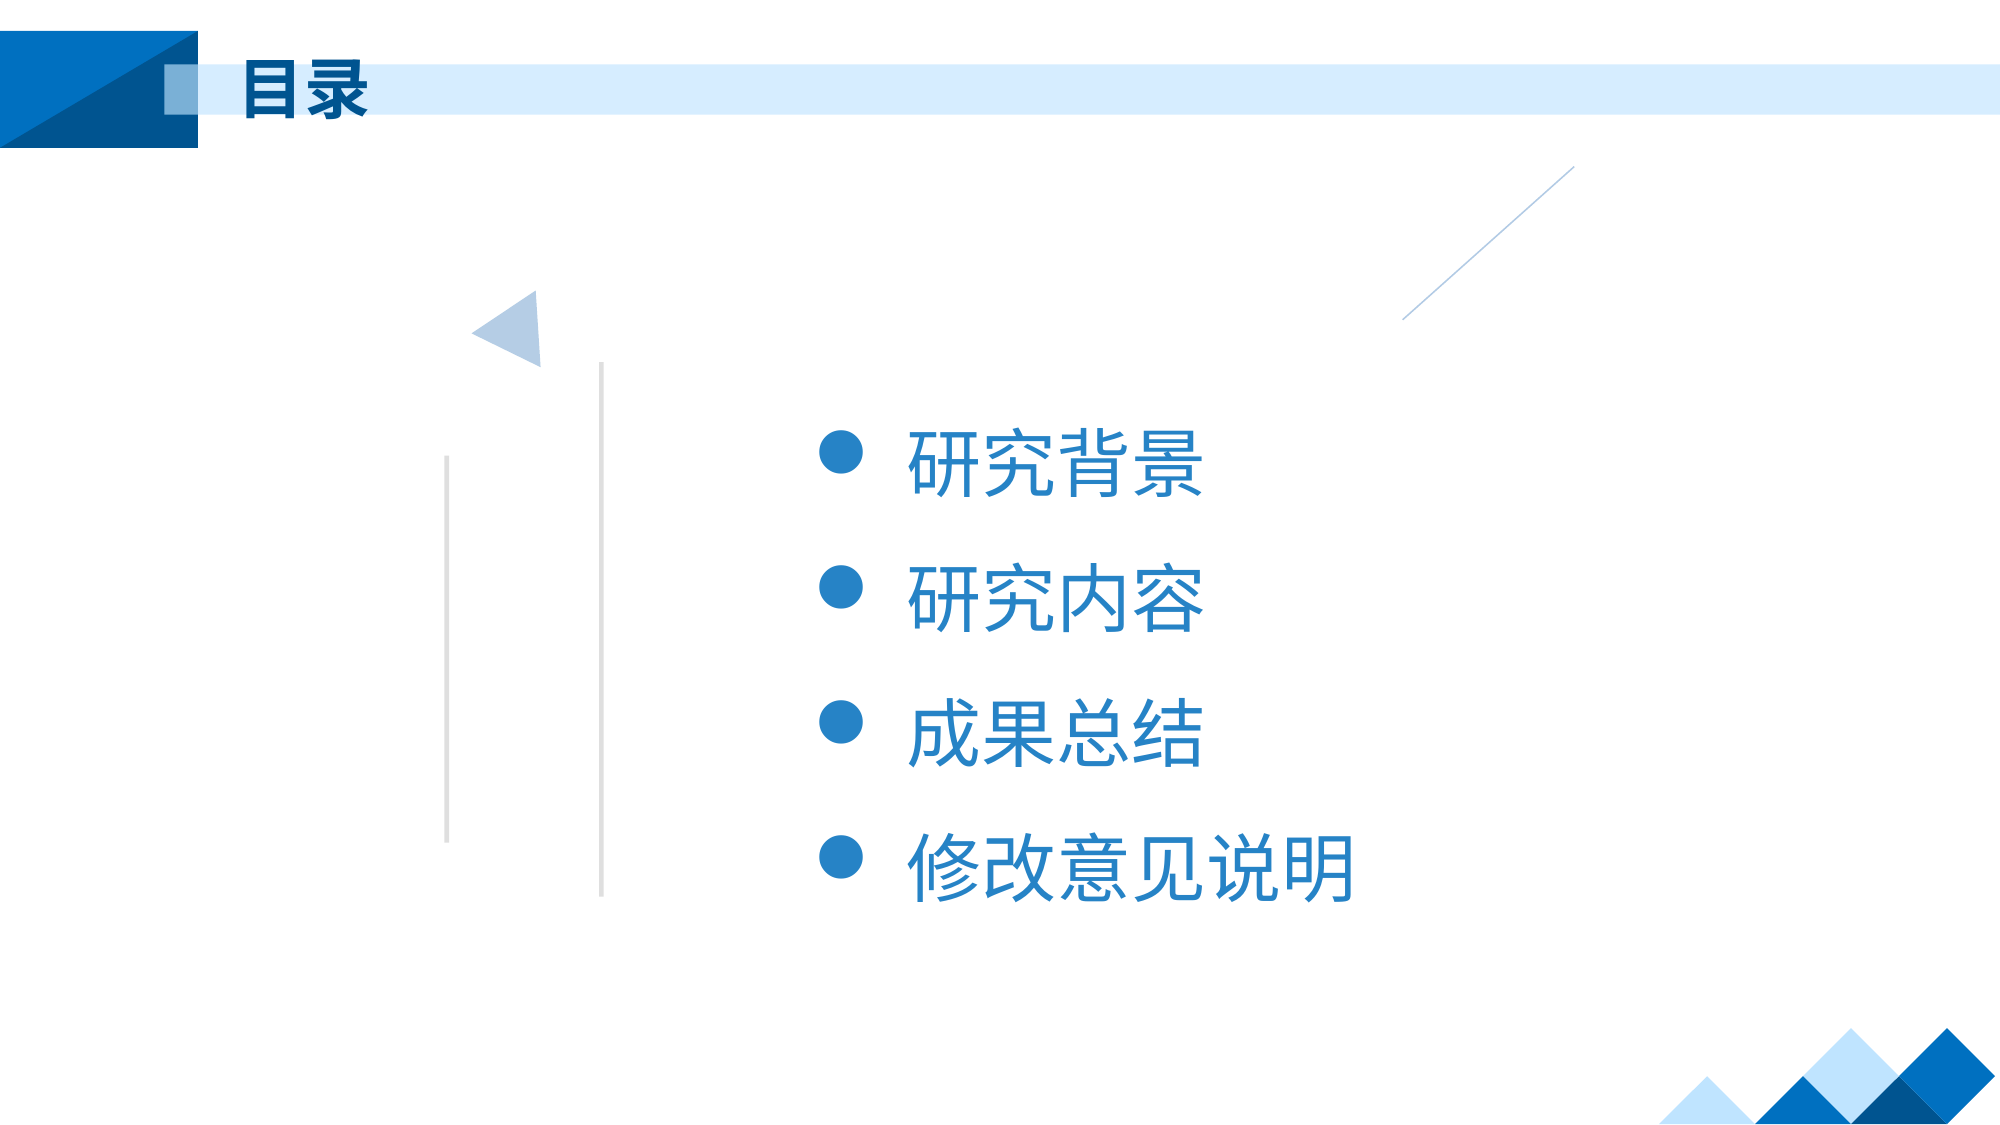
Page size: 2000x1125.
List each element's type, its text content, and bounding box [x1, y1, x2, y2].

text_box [1402, 166, 1575, 320]
text_box 目录 [222, 50, 1027, 134]
text_box 研究背景 研究内容 成果总结 修改意见说明 [798, 364, 1426, 919]
text_box [471, 290, 541, 368]
